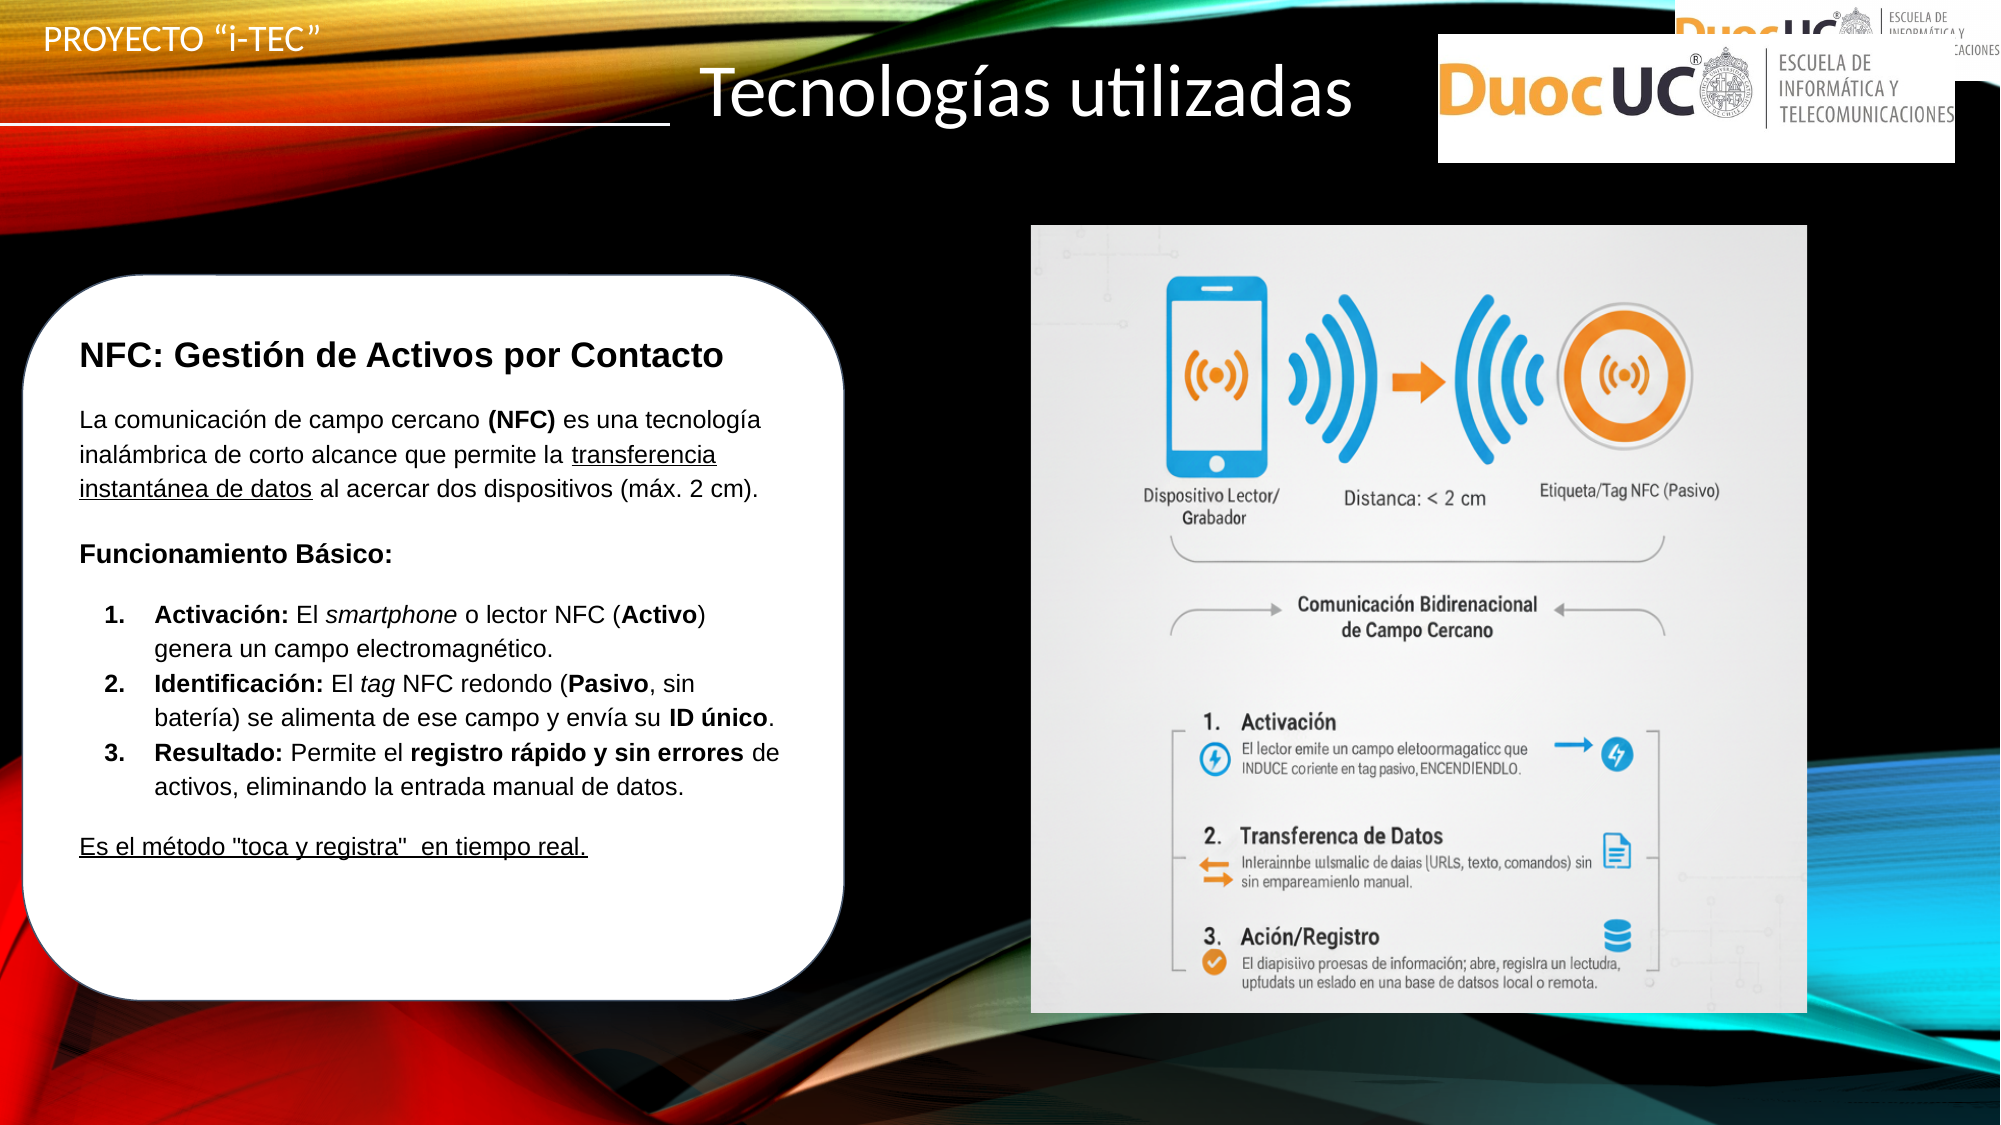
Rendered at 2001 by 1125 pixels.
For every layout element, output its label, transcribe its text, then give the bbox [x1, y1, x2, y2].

picture [0, 0, 2000, 1125]
text_box Tecnologías utilizadas [633, 34, 1420, 139]
text_box NFC: Gestión de Activos por Contacto La comunicación de campo cercano (NFC) es una tecnología inalámbrica de corto alcance que permite la transferencia instantánea de datos al acercar dos dispositivos (máx. 2 cm). Funcionamiento Básico: Activación: El smartphone o lector NFC (Activo) genera un campo electromagnético. Identificación: El tag NFC redondo (Pasivo, sin batería) se alimenta de ese campo y envía su ID único. Resultado: Permite el registro rápido y sin errores de activos, eliminando la entrada manual de datos. Es el método "toca y registra" en tiempo real. [64, 310, 803, 929]
text_box PROYECTO “i-TEC” [28, 6, 642, 67]
text_box [22, 274, 845, 1001]
